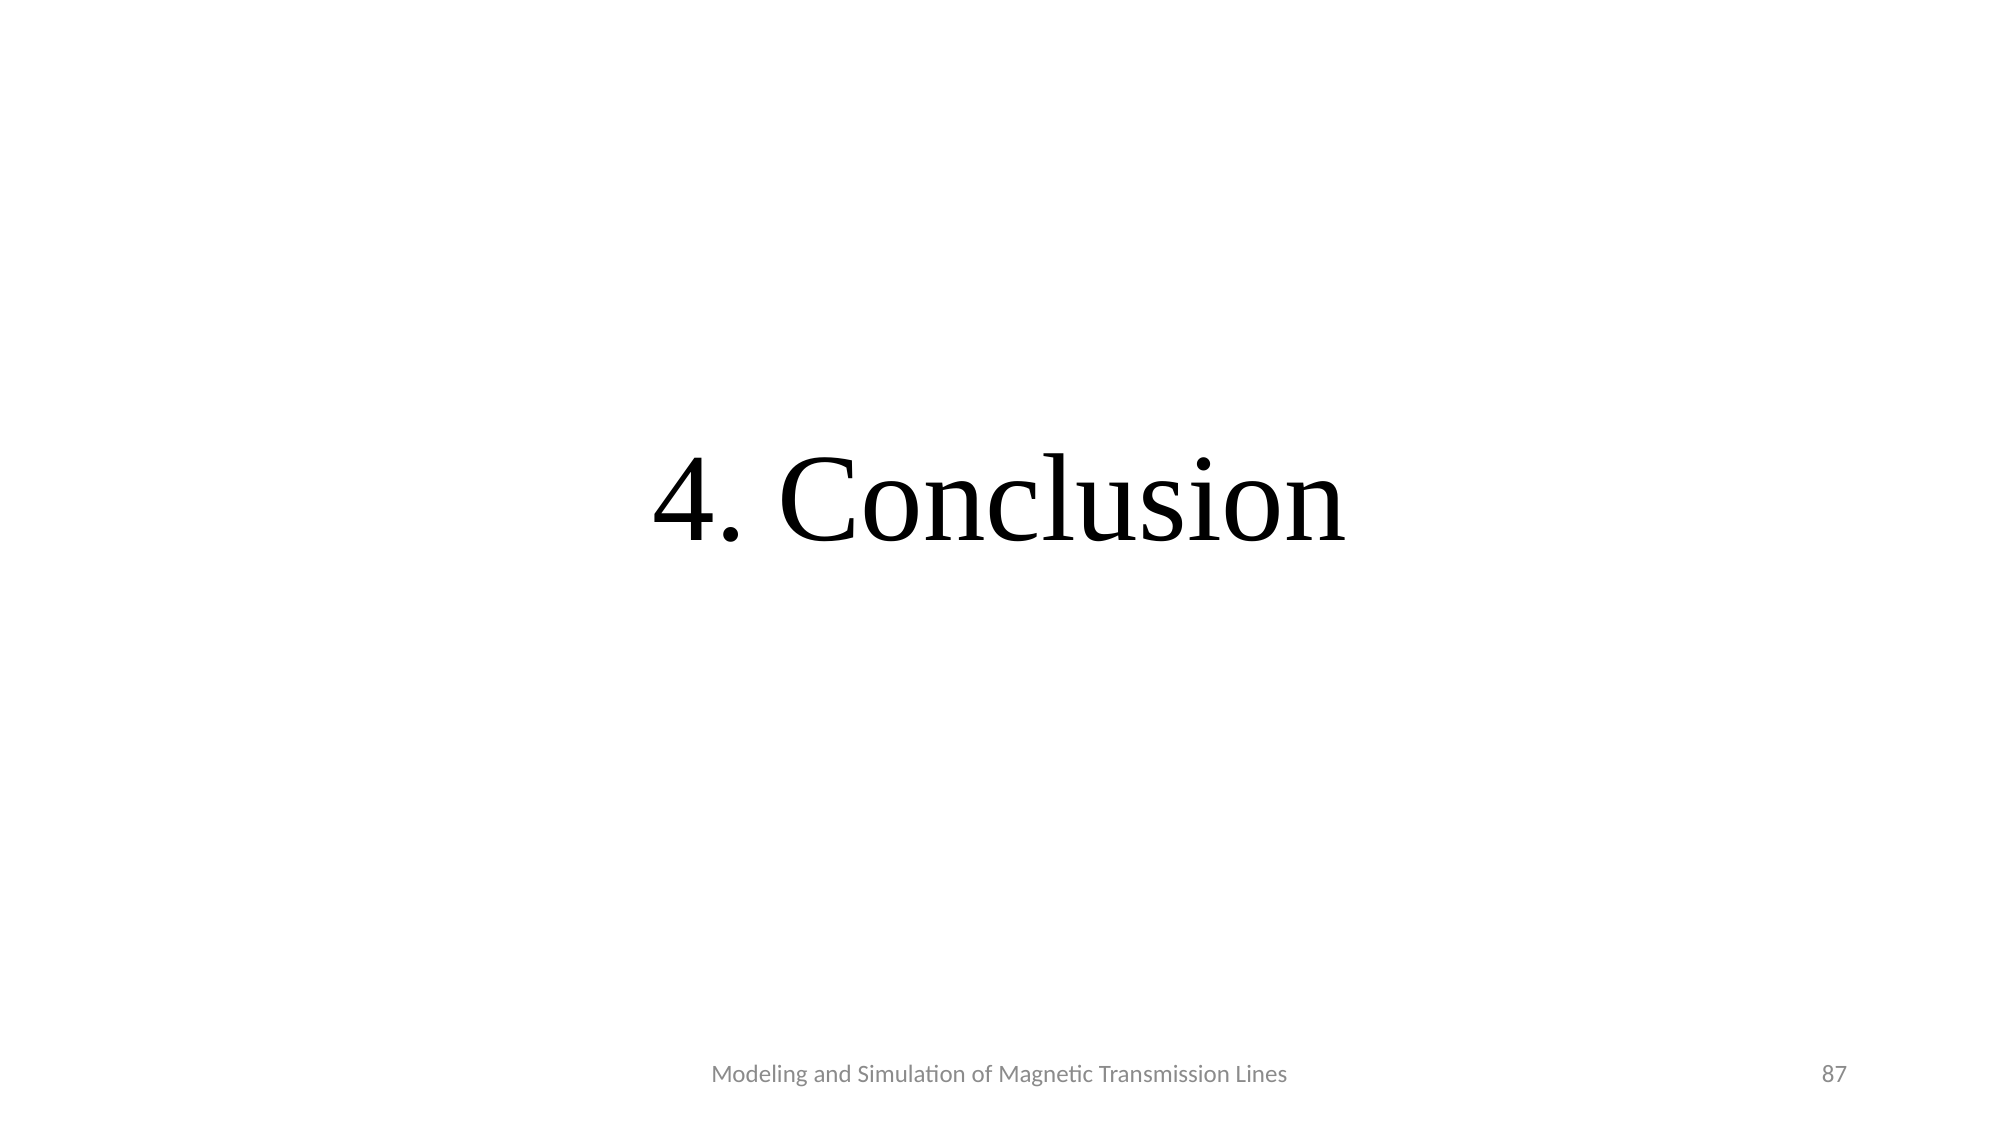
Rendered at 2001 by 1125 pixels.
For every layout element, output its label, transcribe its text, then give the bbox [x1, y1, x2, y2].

title 4. Conclusion [137, 400, 1863, 575]
slide_number 87 [1412, 1042, 1863, 1103]
footer Modeling and Simulation of Magnetic Transmission Lines [662, 1042, 1338, 1103]
